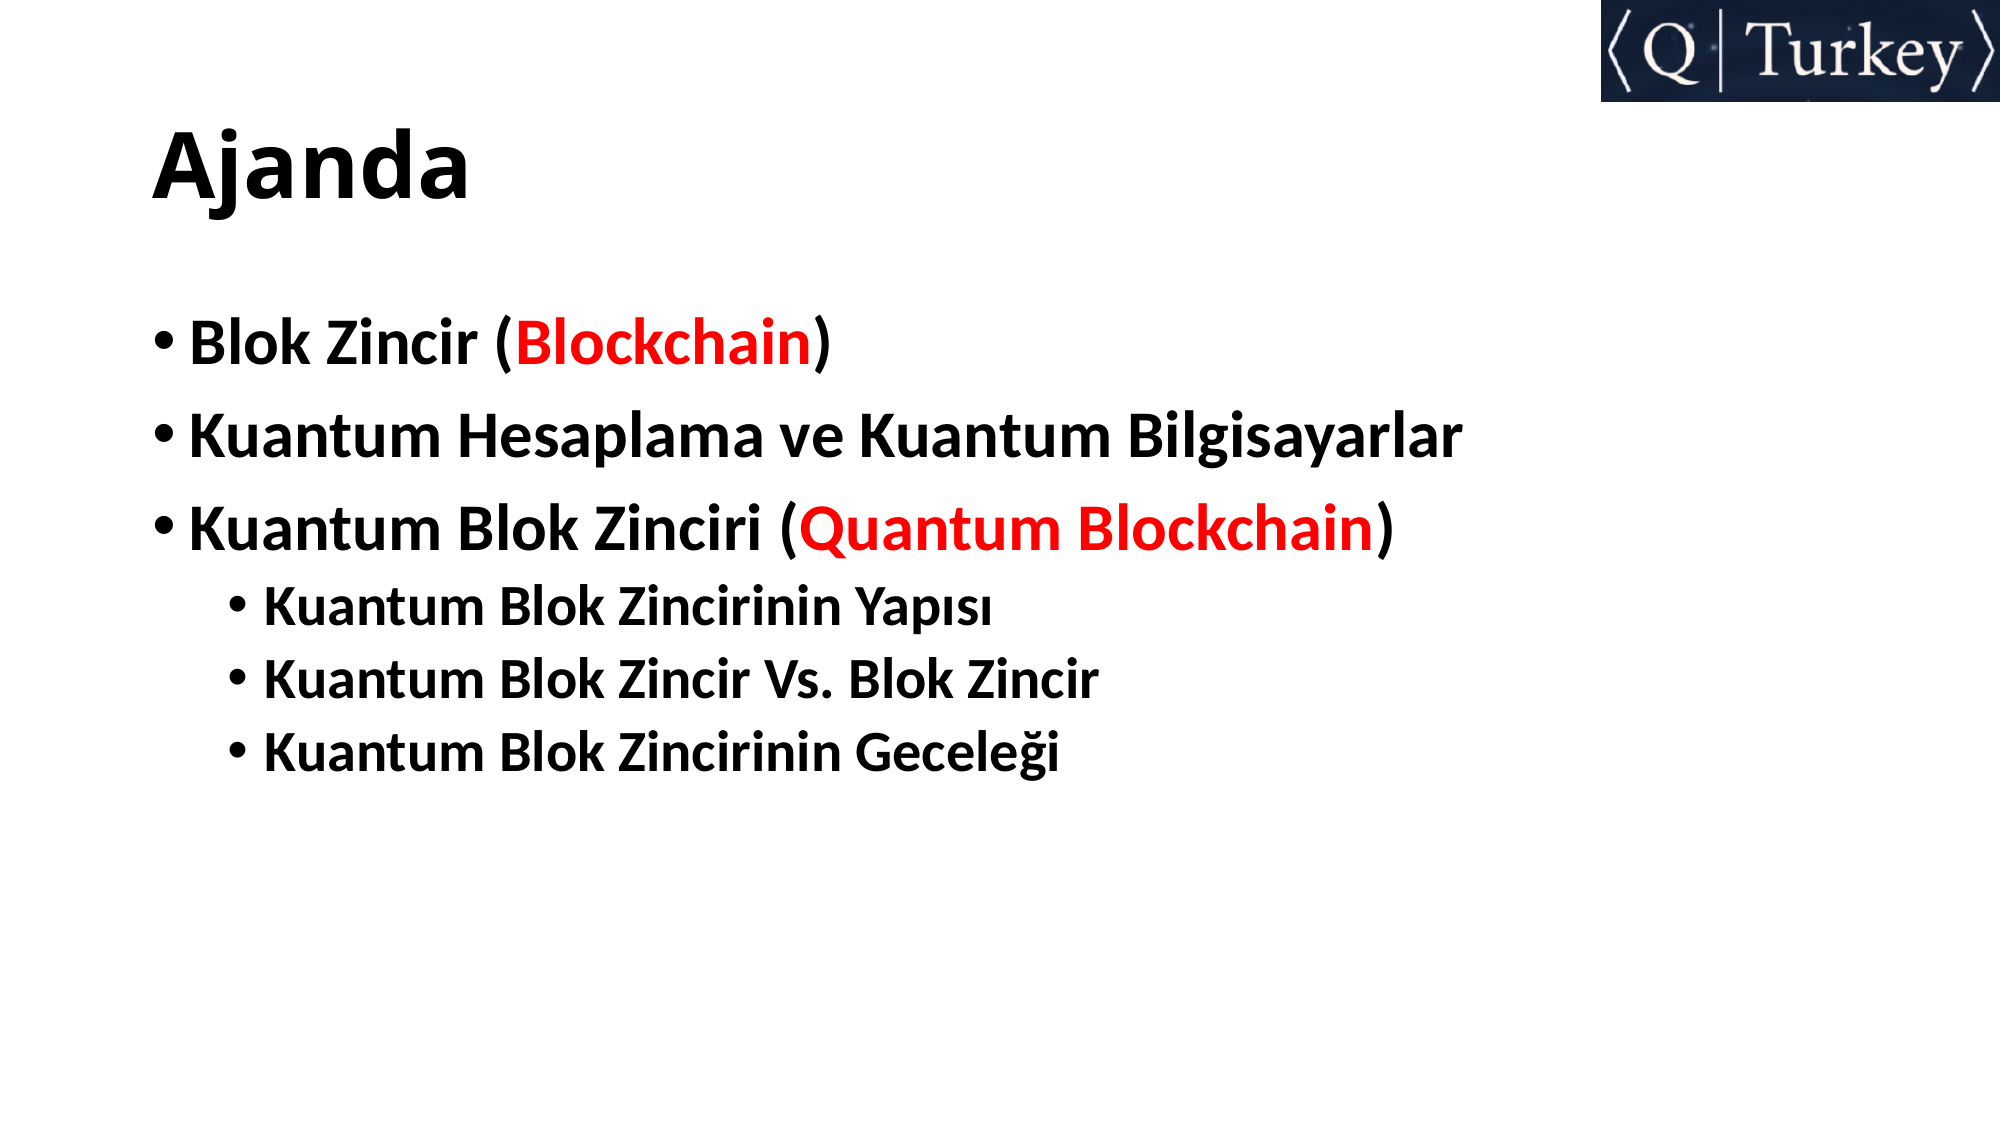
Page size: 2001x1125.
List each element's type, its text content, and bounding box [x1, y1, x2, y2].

title Ajanda [137, 59, 1863, 278]
picture [1601, 0, 2000, 102]
list Blok Zincir (Blockchain) Kuantum Hesaplama ve Kuantum Bilgisayarlar Kuantum Blok Zinciri (Quantum Blockchain) Kuantum Blok Zincirinin Yapısı Kuantum Blok Zincir Vs. Blok Zincir Kuantum Blok Zincirinin Geceleği [137, 299, 1863, 1014]
